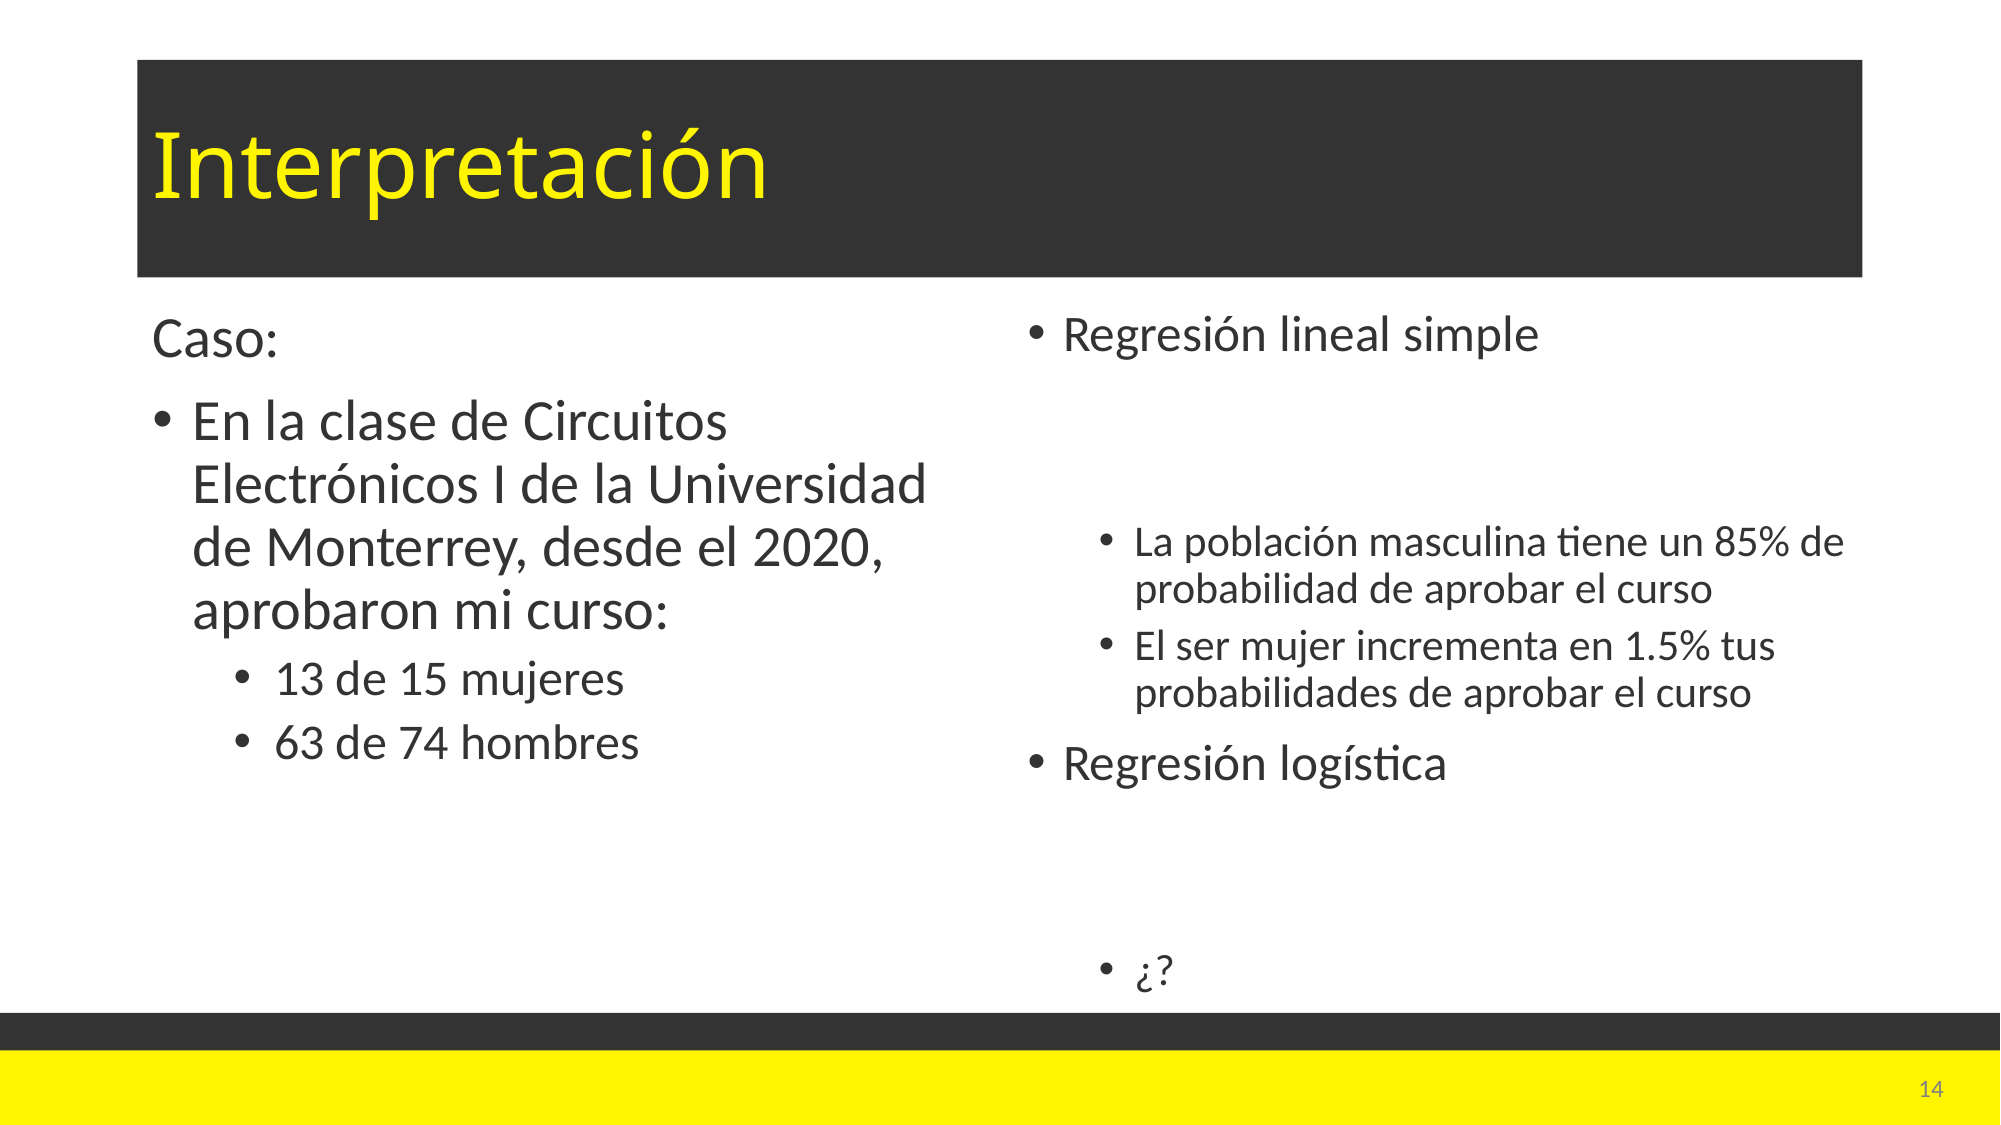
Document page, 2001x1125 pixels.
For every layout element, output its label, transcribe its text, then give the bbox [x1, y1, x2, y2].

list Caso: En la clase de Circuitos Electrónicos I de la Universidad de Monterrey, desde el 2020, aprobaron mi curso: 13 de 15 mujeres 63 de 74 hombres [137, 299, 988, 1014]
title Interpretación [137, 59, 1863, 278]
